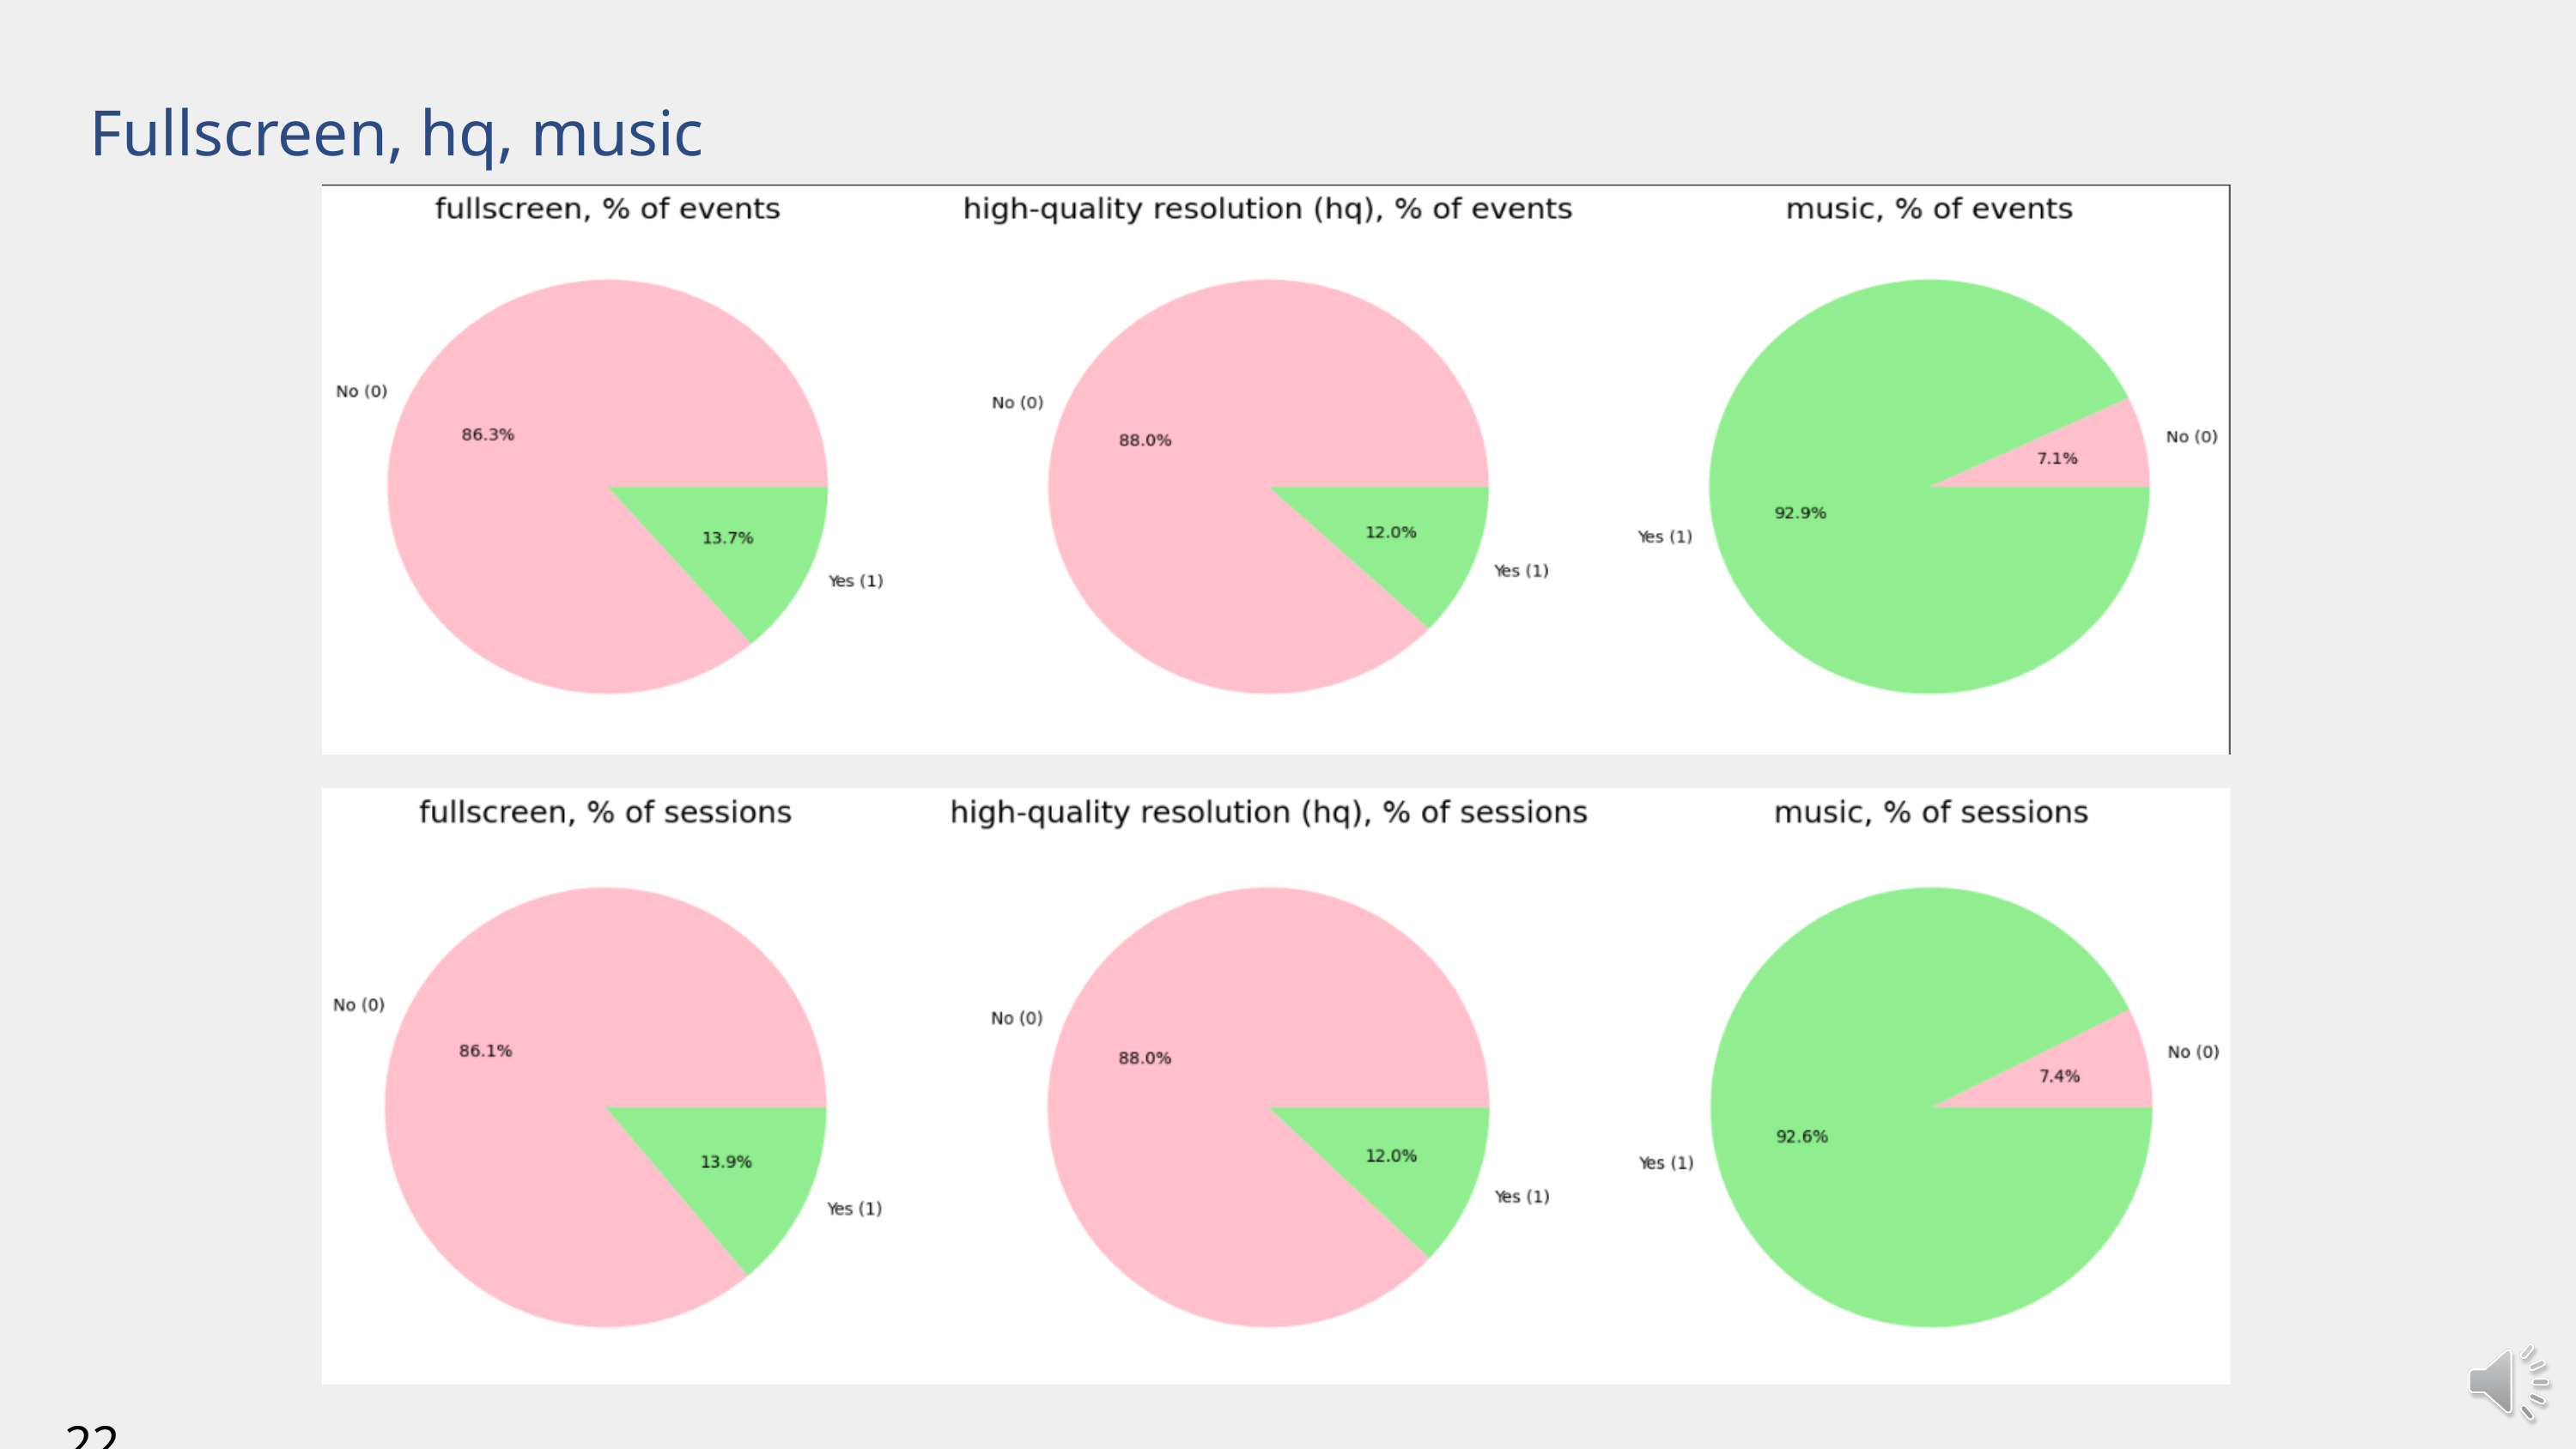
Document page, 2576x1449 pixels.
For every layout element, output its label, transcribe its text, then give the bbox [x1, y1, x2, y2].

text_box Fullscreen, hq, music [32, 70, 762, 168]
picture [2468, 1341, 2555, 1428]
text_box 22. [0, 1389, 198, 1449]
text_box [321, 185, 2231, 755]
text_box [321, 788, 2231, 1385]
